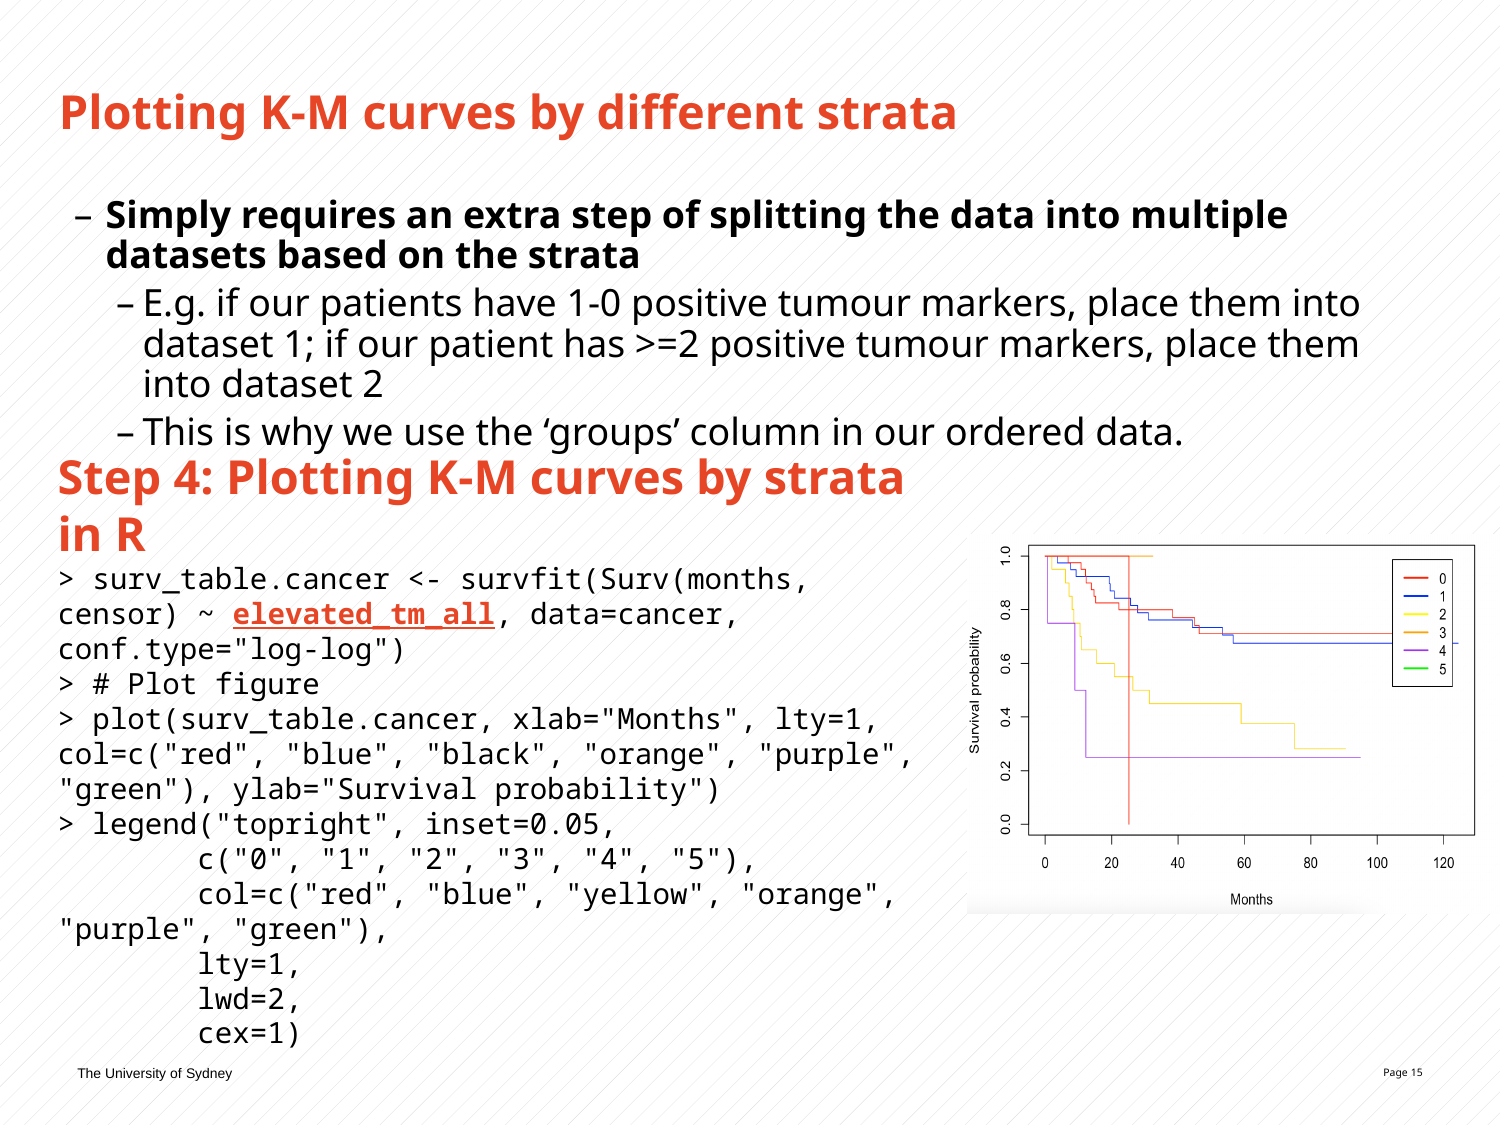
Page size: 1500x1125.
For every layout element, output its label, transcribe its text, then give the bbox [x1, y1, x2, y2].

picture [967, 534, 1500, 914]
text_box Step 4: Plotting K-M curves by strata in R > surv_table.cancer <- survfit(Surv(months, censor) ~ elevated_tm_all, data=cancer, conf.type="log-log") > # Plot figure > plot(surv_table.cancer, xlab="Months", lty=1, col=c("red", "blue", "black", "orange", "purple", "green"), ylab="Survival probability") > legend("topright", inset=0.05, c("0", "1", "2", "3", "4", "5"), col=c("red", "blue", "yellow", "orange", "purple", "green"), lty=1, lwd=2, cex=1) [42, 440, 952, 1058]
title Plotting K-M curves by different strata [58, 82, 1442, 189]
list Simply requires an extra step of splitting the data into multiple datasets based on the strata E.g. if our patients have 1-0 positive tumour markers, place them into dataset 1; if our patient has >=2 positive tumour markers, place them into dataset 2 This is why we use the ‘groups’ column in our ordered data. [58, 189, 1425, 1005]
